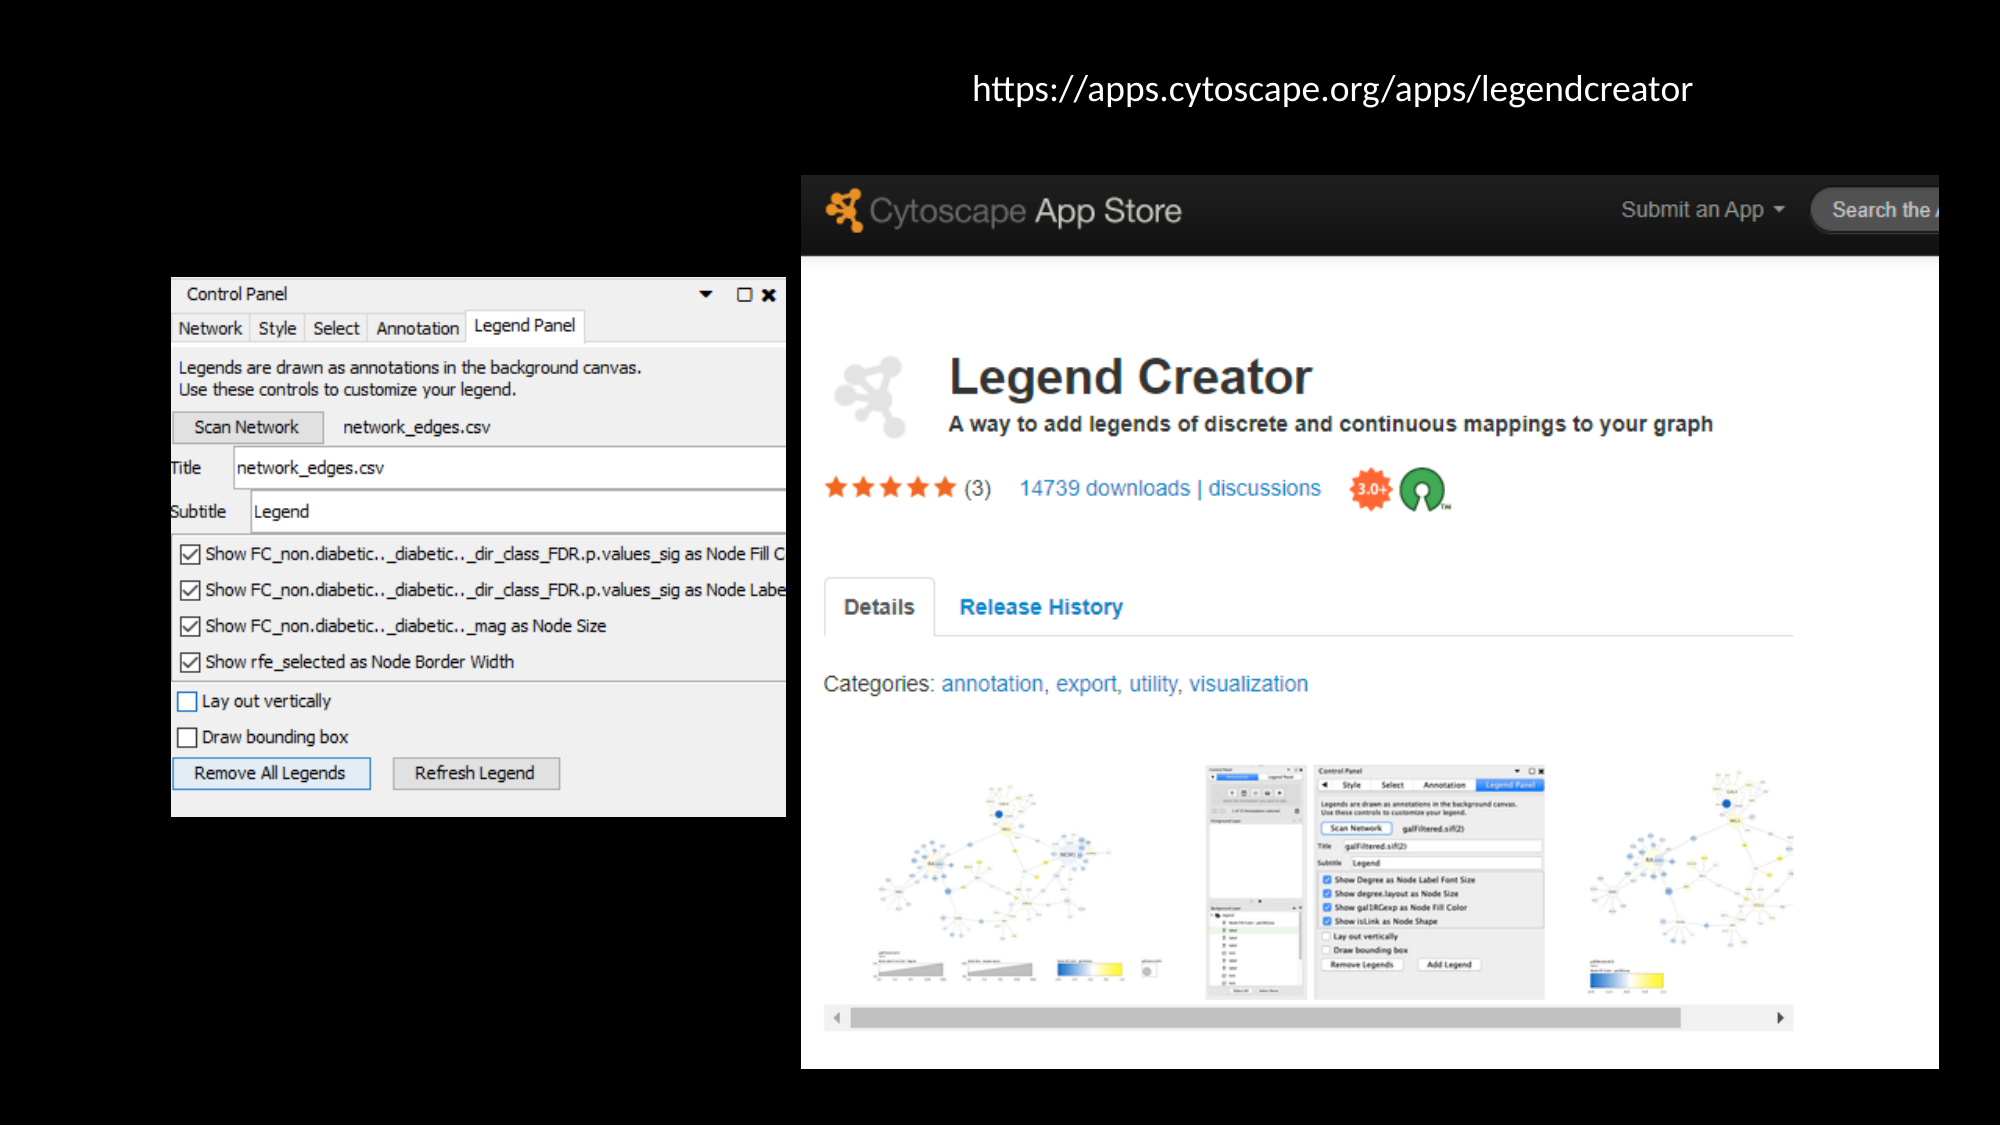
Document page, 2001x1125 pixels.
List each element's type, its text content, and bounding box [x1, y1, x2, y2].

text_box https://apps.cytoscape.org/apps/legendcreator [957, 56, 1957, 117]
picture [801, 175, 1939, 1069]
picture [171, 277, 786, 818]
